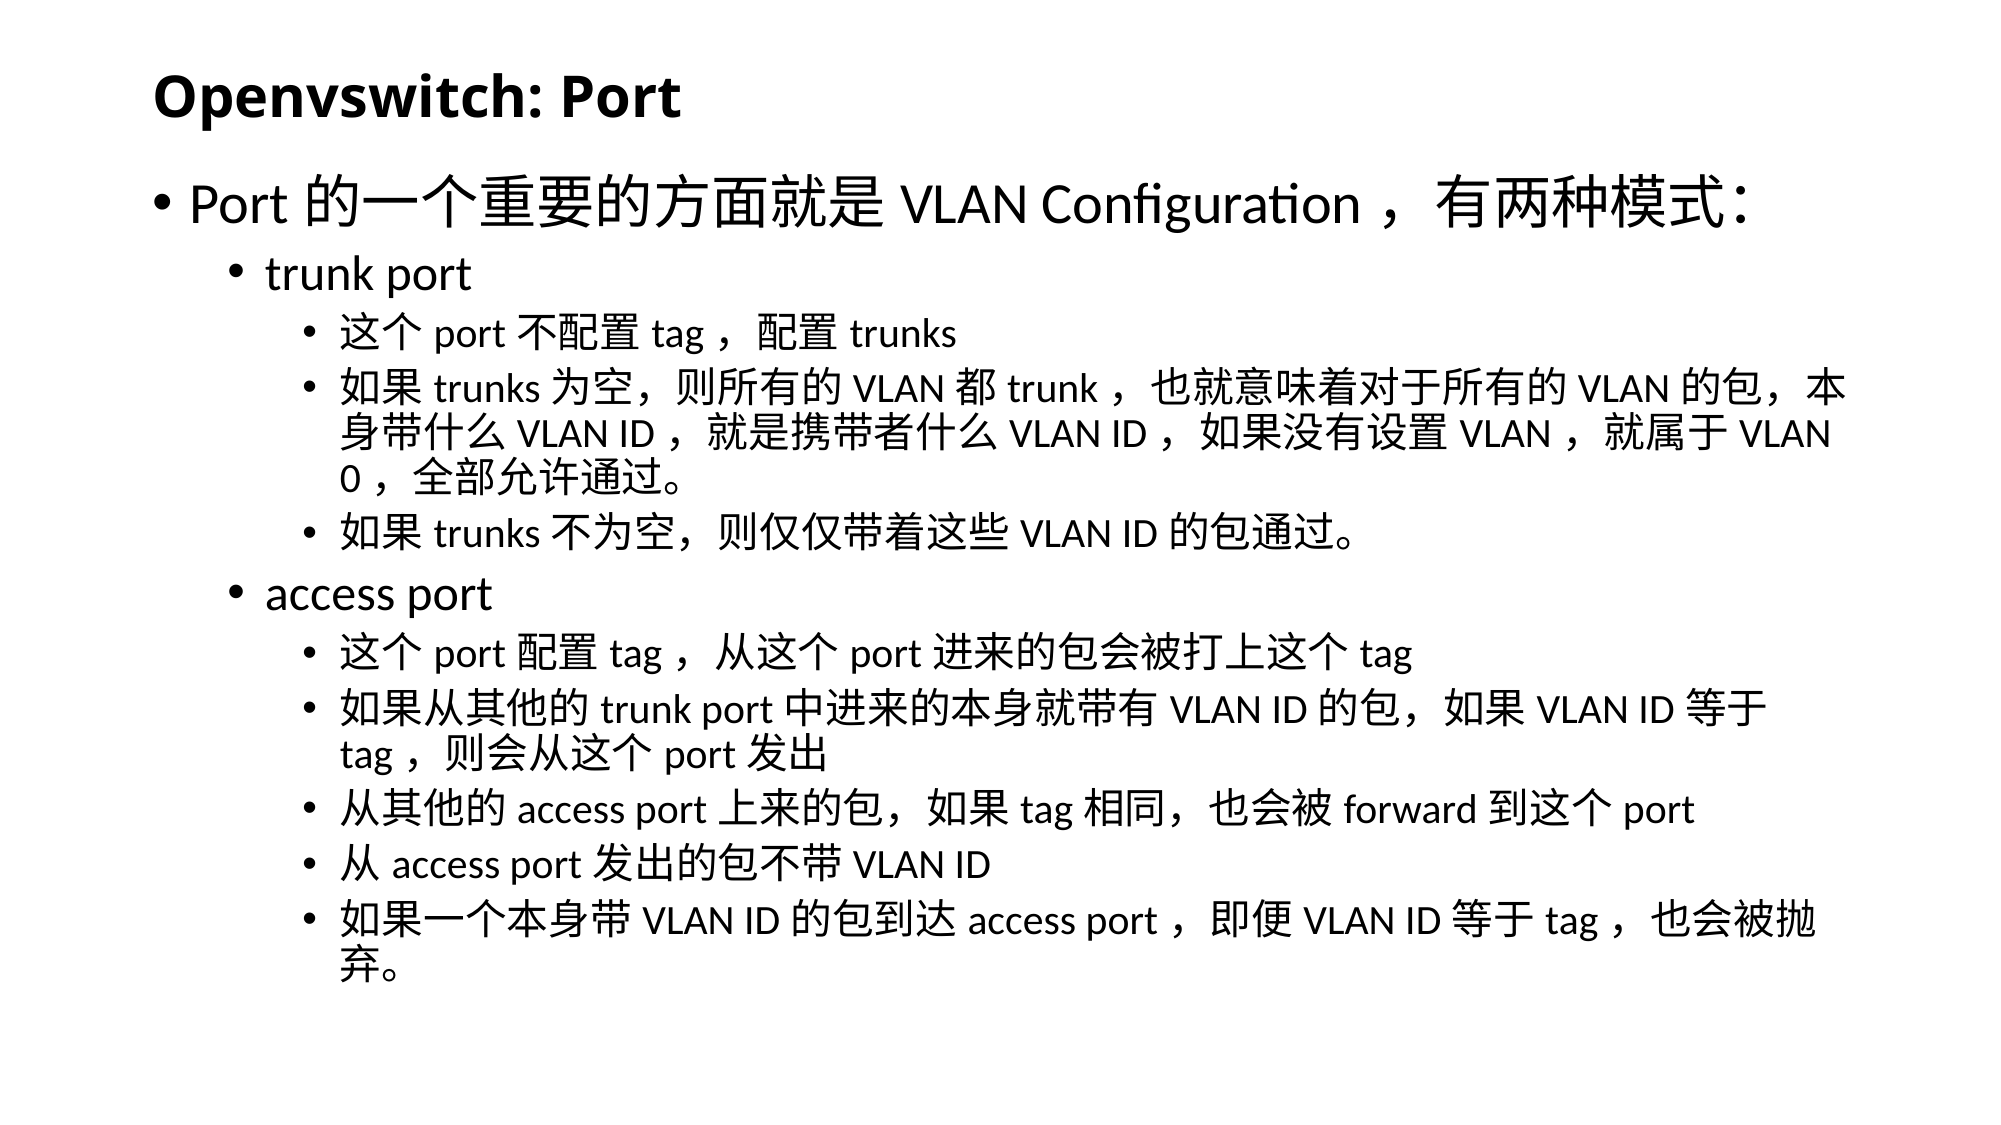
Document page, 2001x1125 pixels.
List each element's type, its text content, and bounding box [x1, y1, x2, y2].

title Openvswitch: Port [137, 59, 1863, 138]
list Port的一个重要的方面就是VLAN Configuration，有两种模式： trunk port 这个port不配置tag，配置trunks 如果trunks为空，则所有的VLAN都trunk，也就意味着对于所有的VLAN的包，本身带什么VLAN ID，就是携带者什么VLAN ID，如果没有设置VLAN，就属于VLAN 0，全部允许通过。 如果trunks不为空，则仅仅带着这些VLAN ID的包通过。 access port 这个port配置tag，从这个port进来的包会被打上这个tag 如果从其他的trunk port中进来的本身就带有VLAN ID的包，如果VLAN ID等于tag，则会从这个port发出 从其他的access port上来的包，如果tag相同，也会被forward到这个port 从access port发出的包不带VLAN ID 如果一个本身带VLAN ID的包到达access port，即便VLAN ID等于tag，也会被抛弃。 [137, 165, 1863, 1014]
